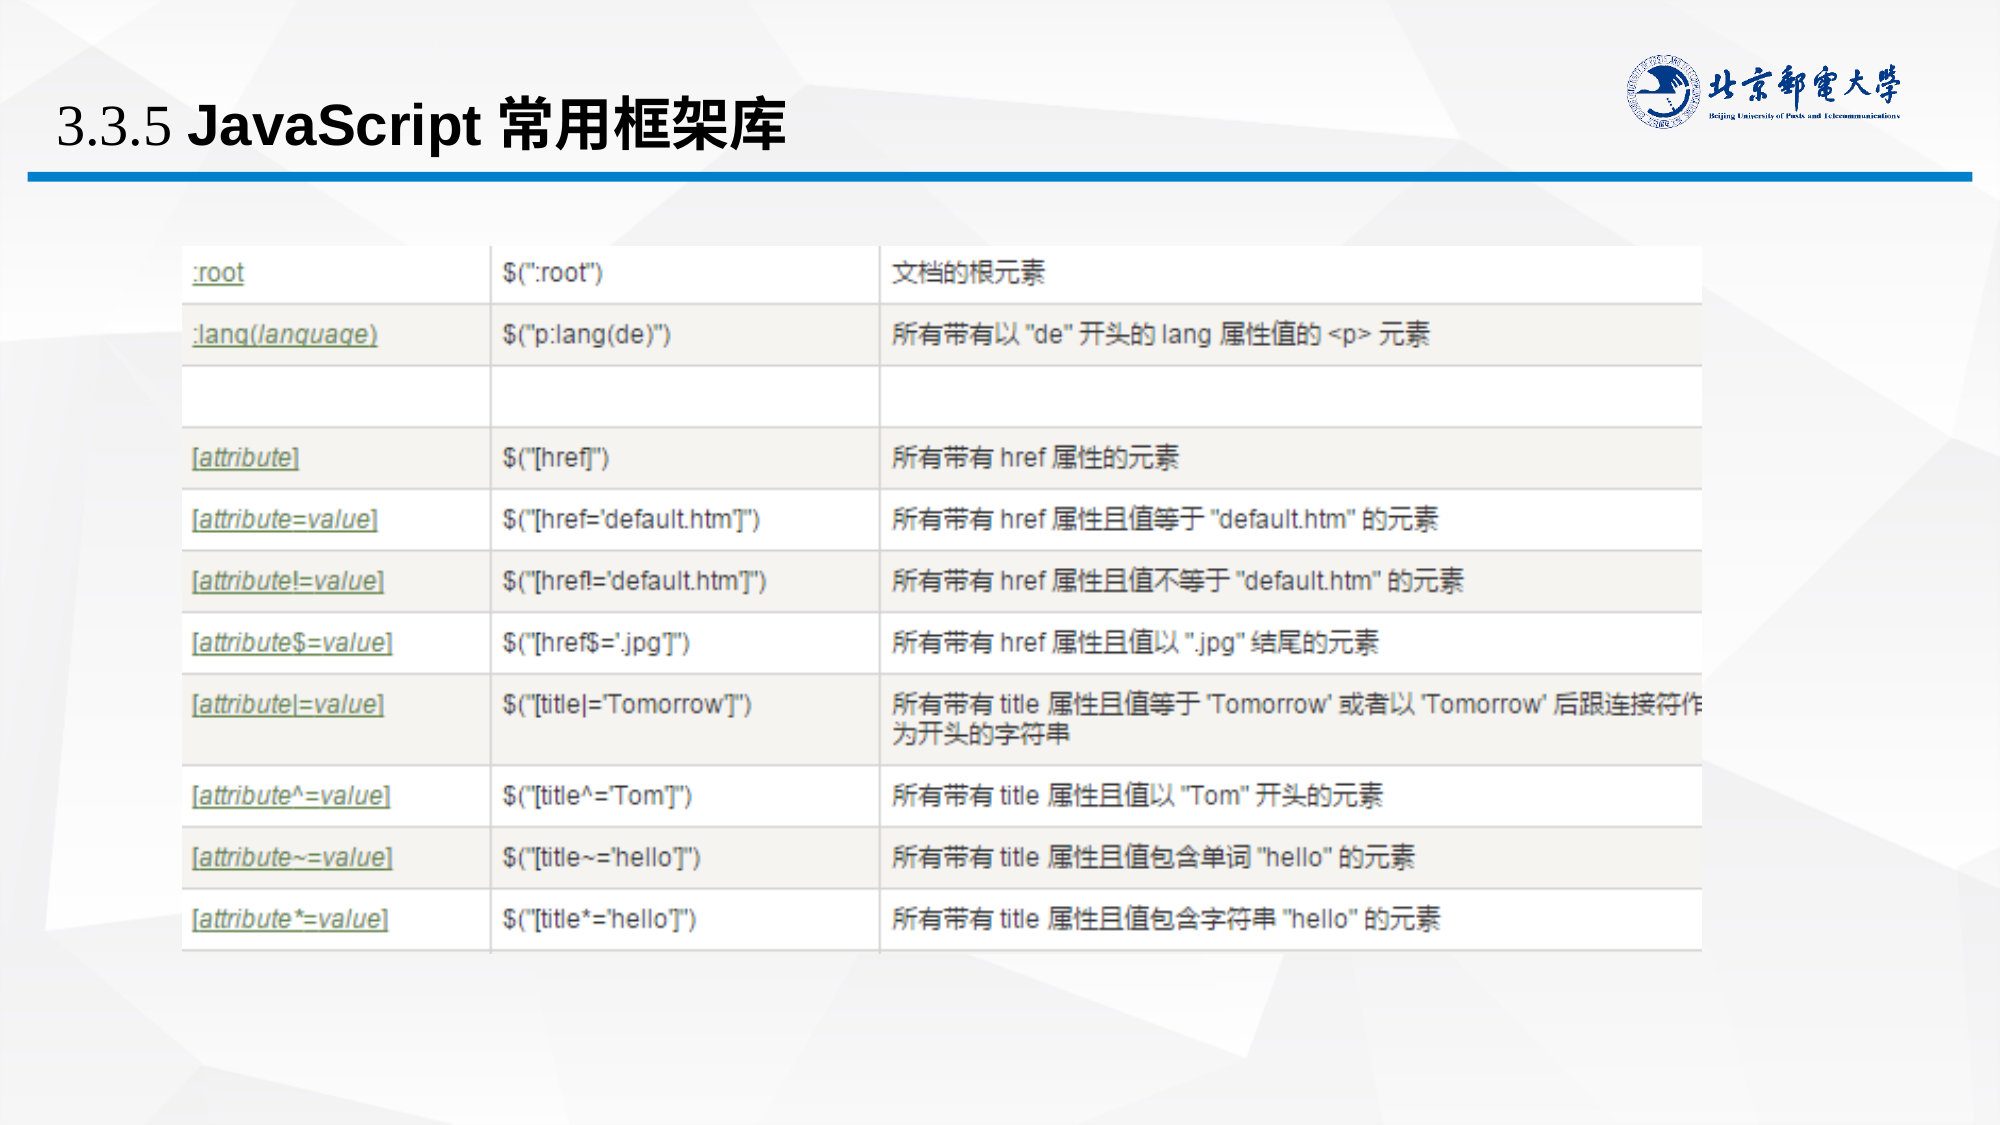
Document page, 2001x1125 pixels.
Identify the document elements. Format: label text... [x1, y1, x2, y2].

title 3.3.5 JavaScript常用框架库 [41, 52, 1188, 201]
picture [0, 0, 2000, 1125]
